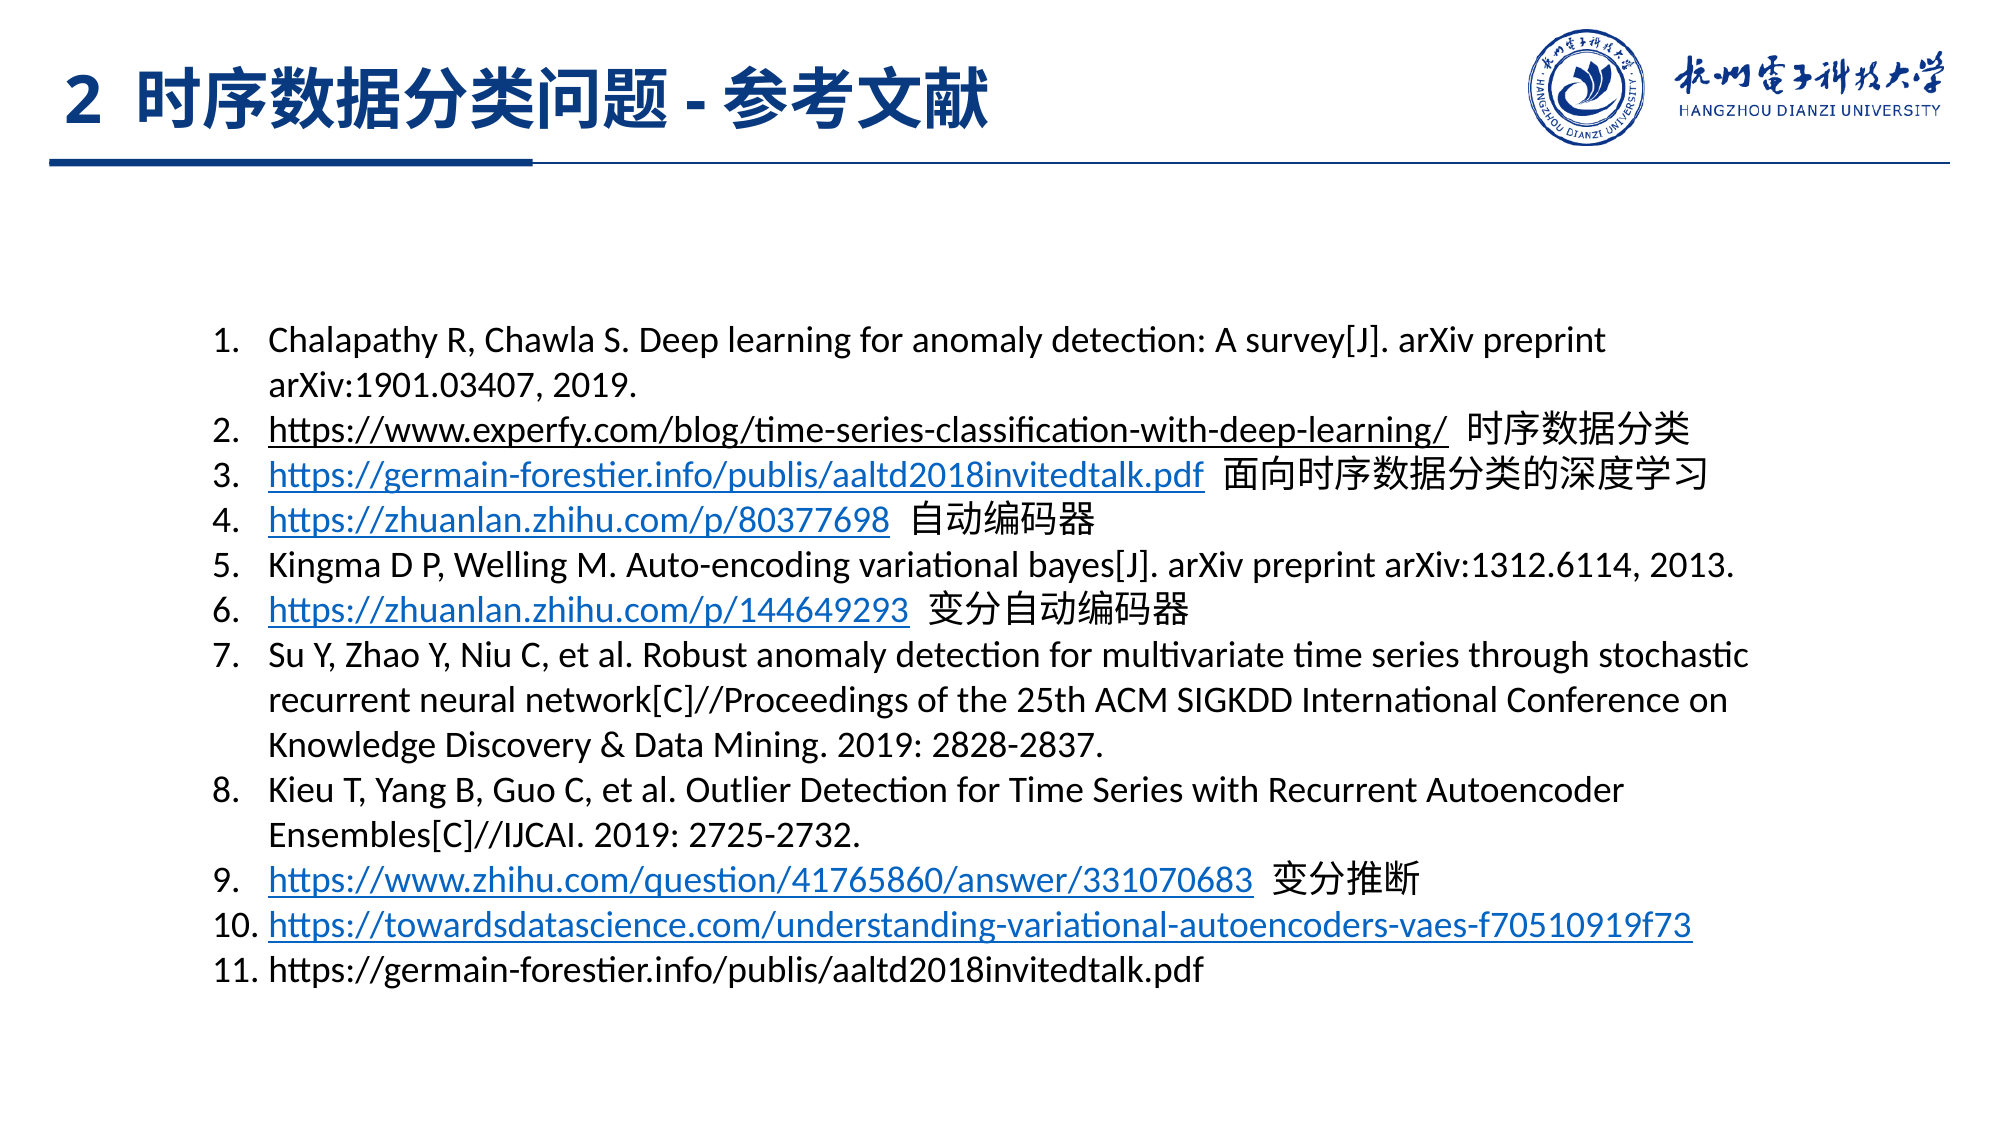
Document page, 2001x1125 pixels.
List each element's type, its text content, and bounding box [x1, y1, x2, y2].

picture [1528, 29, 1944, 146]
text_box 2 时序数据分类问题-参考文献 [49, 49, 1448, 145]
text_box [48, 158, 534, 167]
text_box Chalapathy R, Chawla S. Deep learning for anomaly detection: A survey[J]. arXiv preprint arXiv:1901.03407, 2019. https://www.experfy.com/blog/time-series-classification-with-deep-learning/ 时序数据分类 https://germain-forestier.info/publis/aaltd2018invitedtalk.pdf 面向时序数据分类的深度学习 https://zhuanlan.zhihu.com/p/80377698 自动编码器 Kingma D P, Welling M. Auto-encoding variational bayes[J]. arXiv preprint arXiv:1312.6114, 2013. https://zhuanlan.zhihu.com/p/144649293 变分自动编码器 Su Y, Zhao Y, Niu C, et al. Robust anomaly detection for multivariate time series through stochastic recurrent neural network[C]//Proceedings of the 25th ACM SIGKDD International Conference on Knowledge Discovery & Data Mining. 2019: 2828-2837. Kieu T, Yang B, Guo C, et al. Outlier Detection for Time Series with Recurrent Autoencoder Ensembles[C]//IJCAI. 2019: 2725-2732. https://www.zhihu.com/question/41765860/answer/331070683 变分推断 https://towardsdatascience.com/understanding-variational-autoencoders-vaes-f70510919f73 https://germain-forestier.info/publis/aaltd2018invitedtalk.pdf [197, 308, 1831, 1043]
